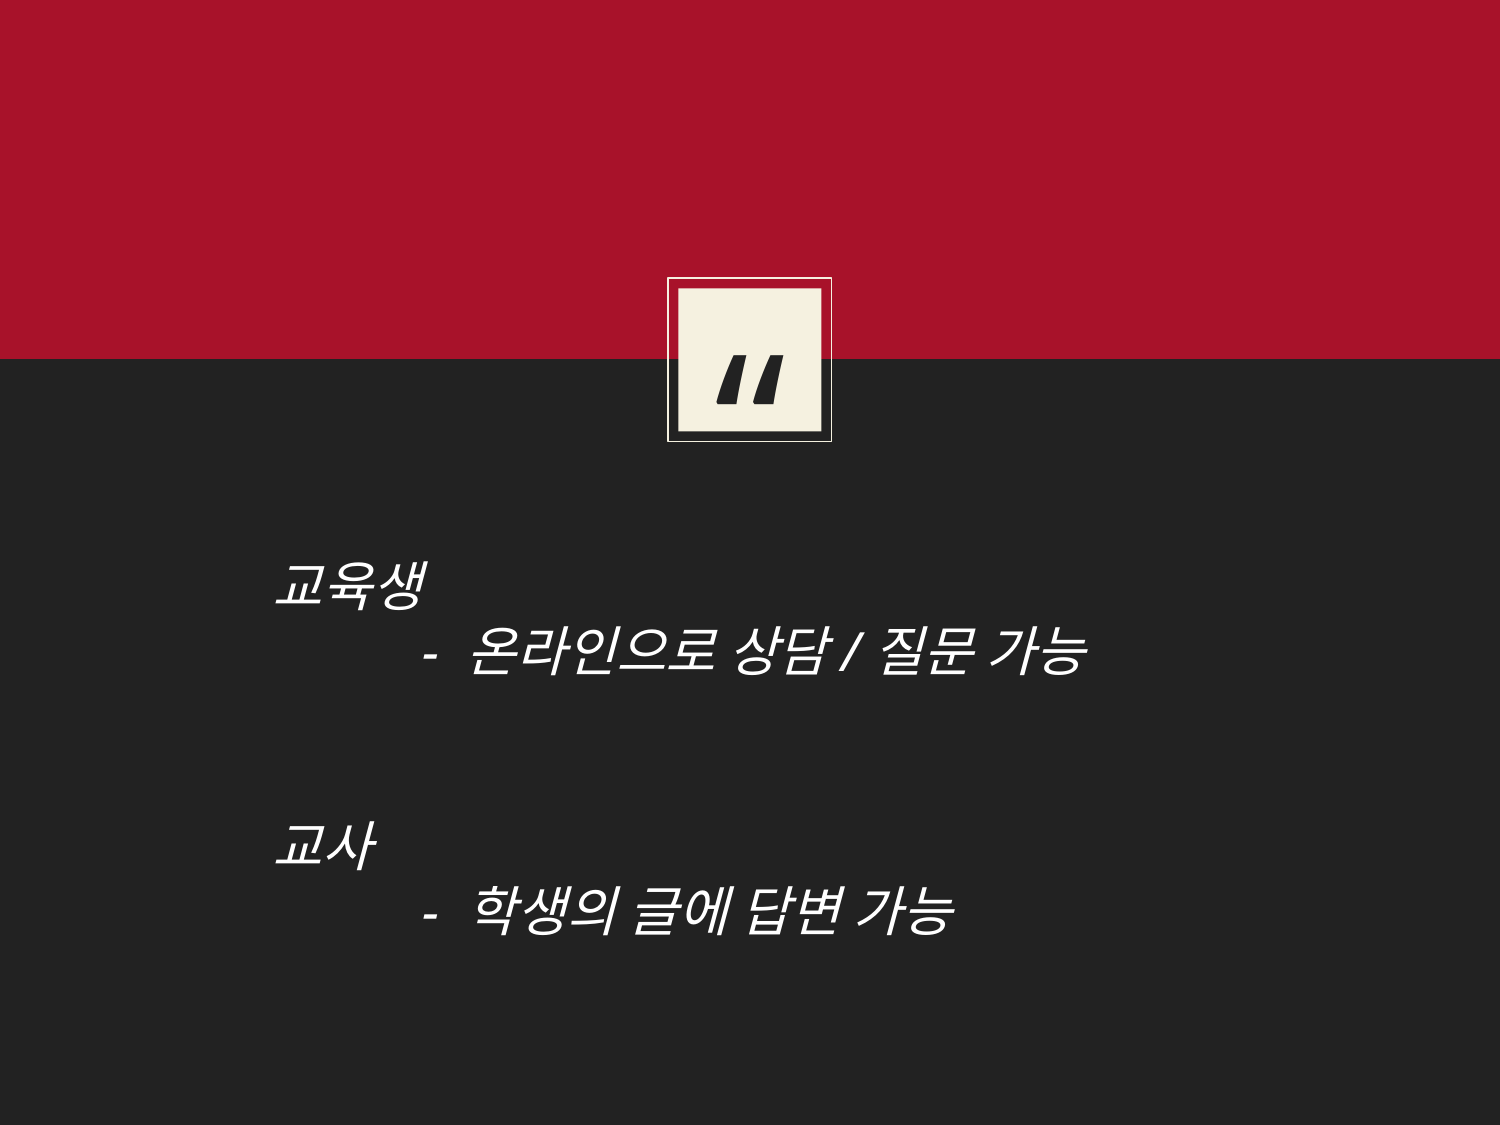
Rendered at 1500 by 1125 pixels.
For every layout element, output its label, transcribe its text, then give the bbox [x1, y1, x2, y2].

list 교육생 - 온라인으로 상담/질문 가능 교사 - 학생의 글에 답변 가능 [257, 472, 1243, 1043]
